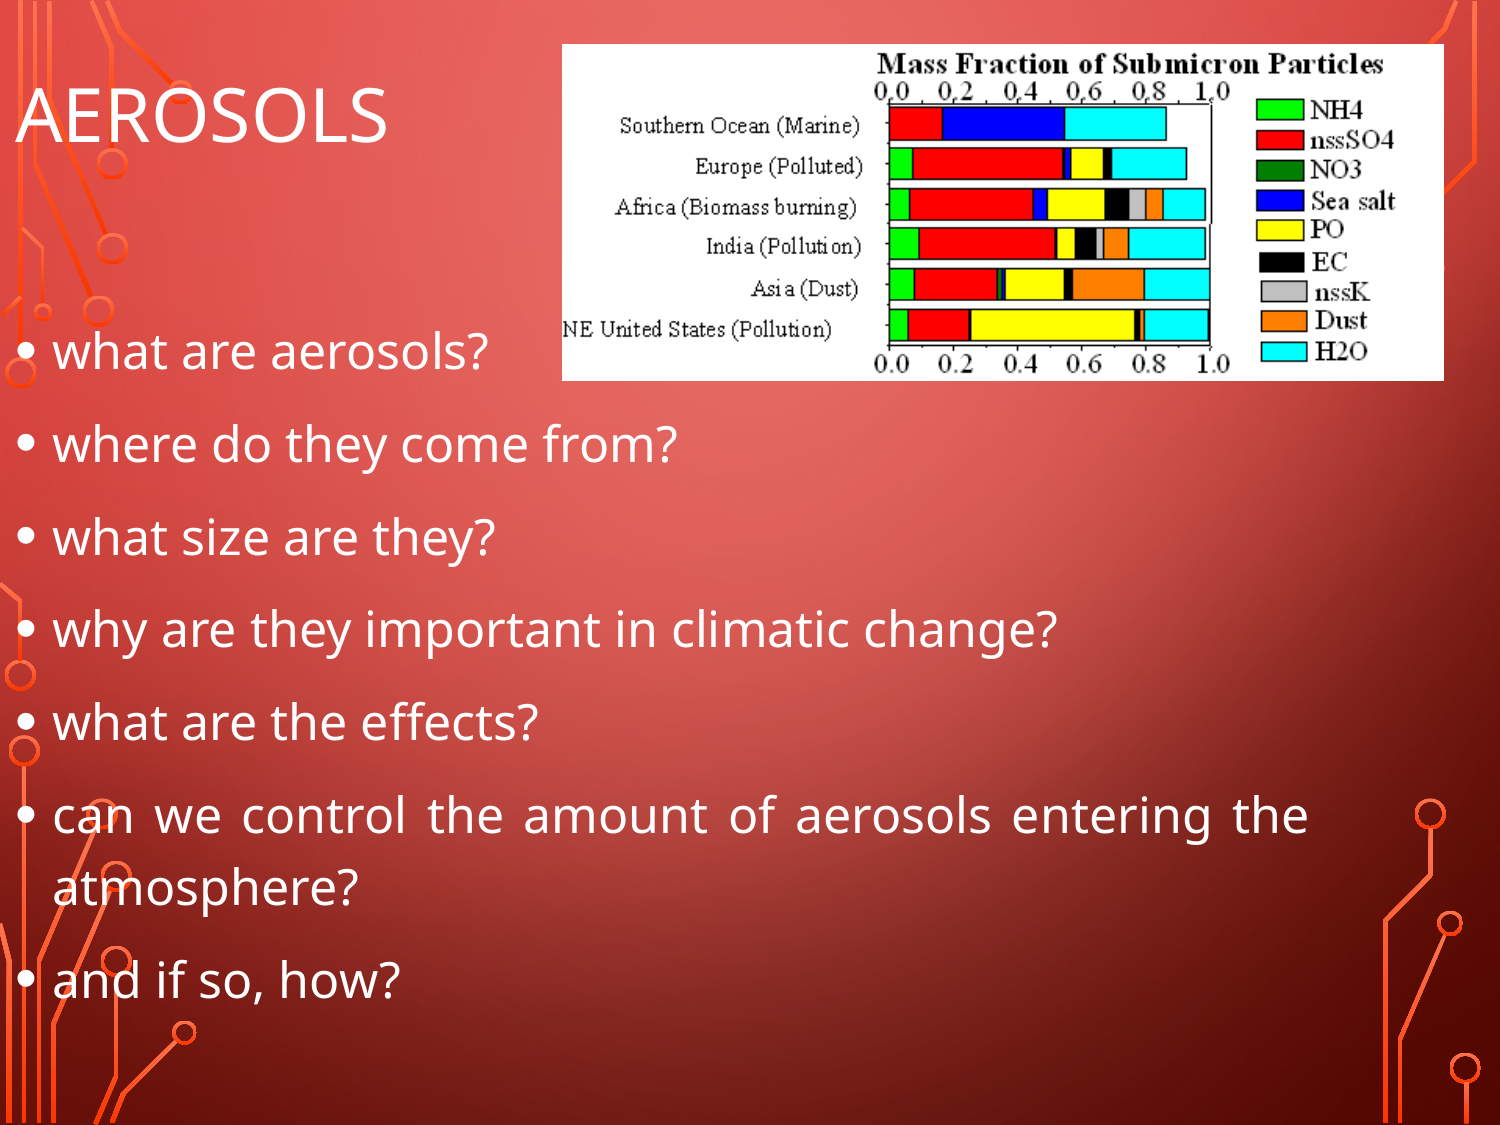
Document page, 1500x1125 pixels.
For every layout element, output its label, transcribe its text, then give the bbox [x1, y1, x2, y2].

list what are aerosols? where do they come from? what size are they? why are they important in climatic change? what are the effects? can we control the amount of aerosols entering the atmosphere? and if so, how? [0, 299, 1325, 1125]
title Aerosols [0, 24, 1275, 213]
picture [562, 44, 1444, 381]
